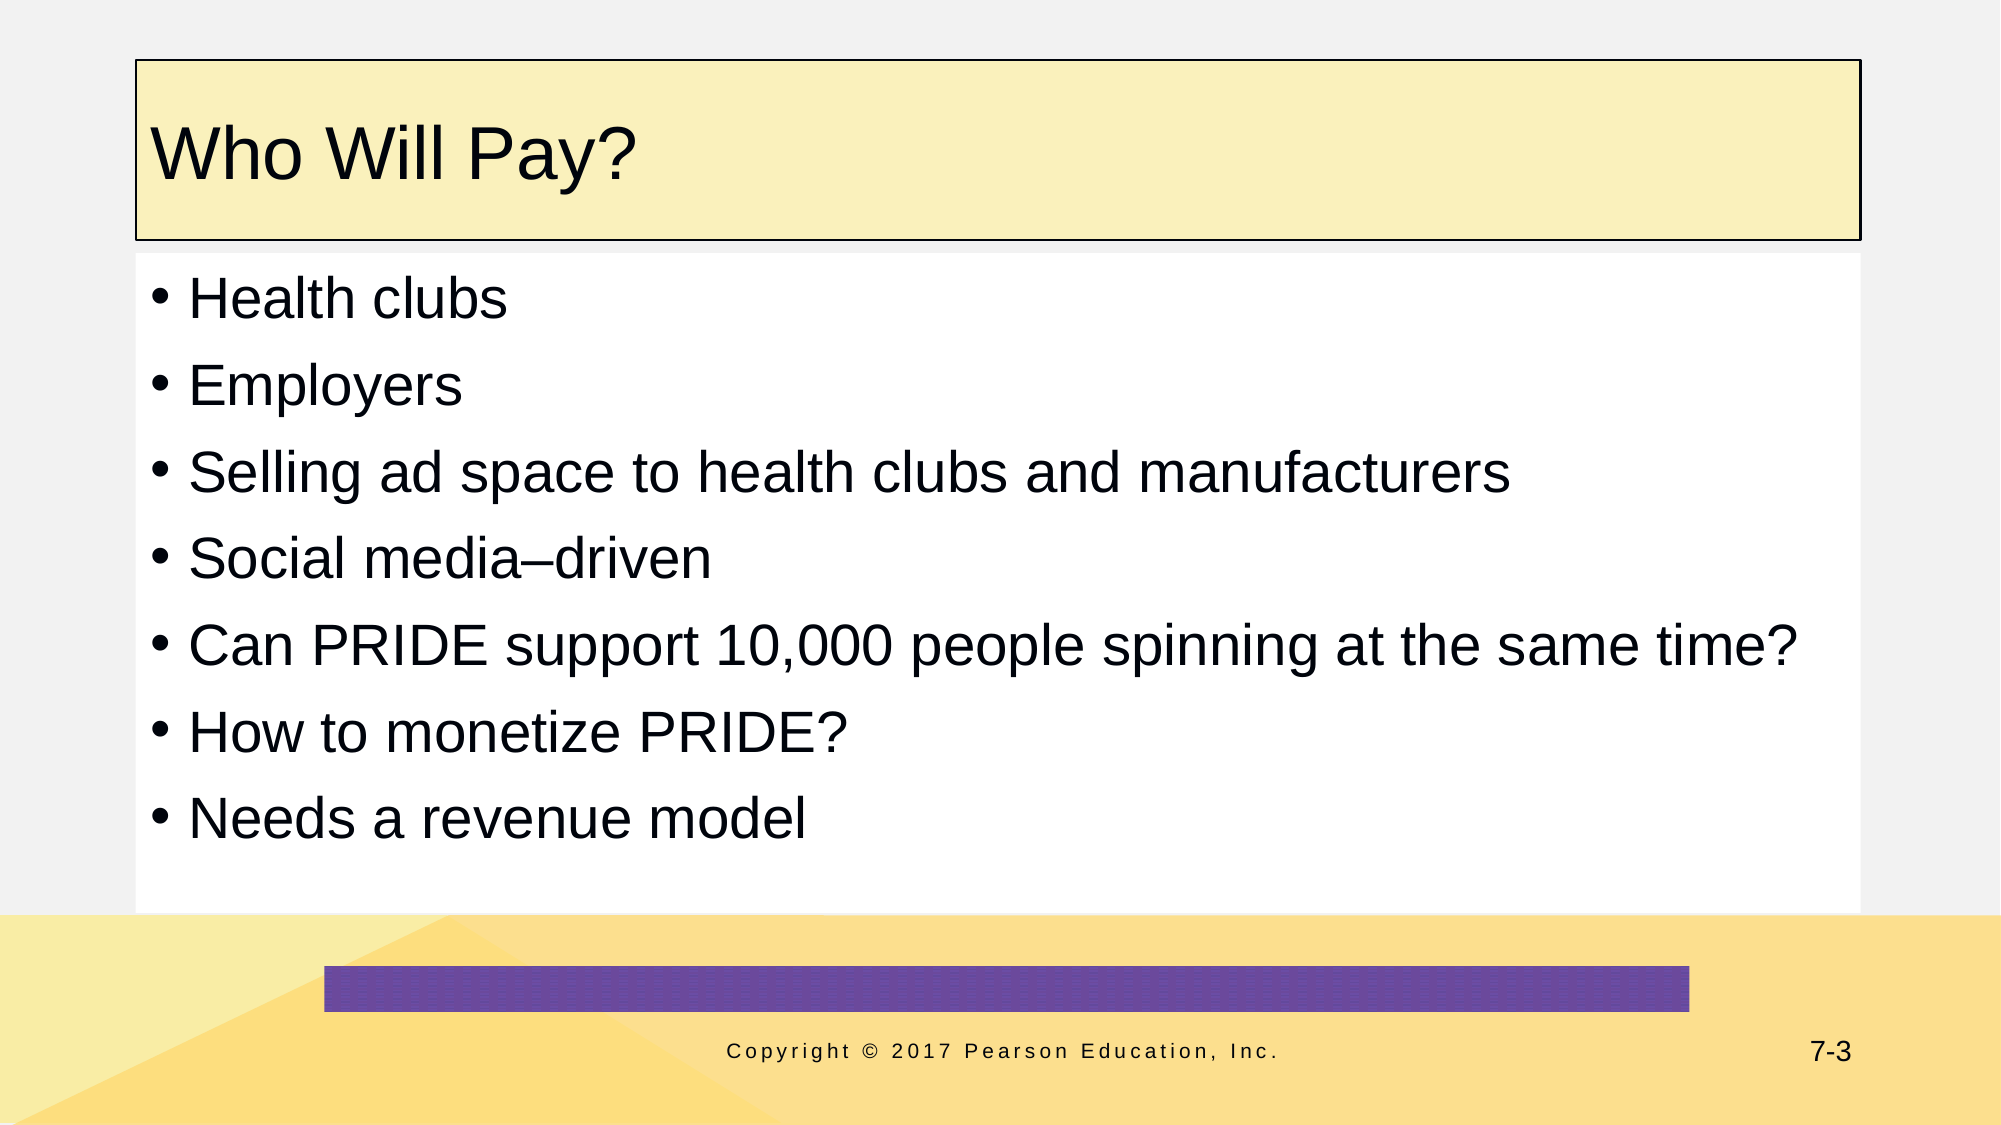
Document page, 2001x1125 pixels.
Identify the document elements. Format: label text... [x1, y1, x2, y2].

list Health clubs Employers Selling ad space to health clubs and manufacturers Social media–driven Can PRIDE support 10,000 people spinning at the same time? How to monetize PRIDE? Needs a revenue model [135, 253, 1861, 913]
title Who Will Pay? [135, 59, 1862, 241]
footer Copyright © 2017 Pearson Education, Inc. [326, 1025, 1677, 1075]
